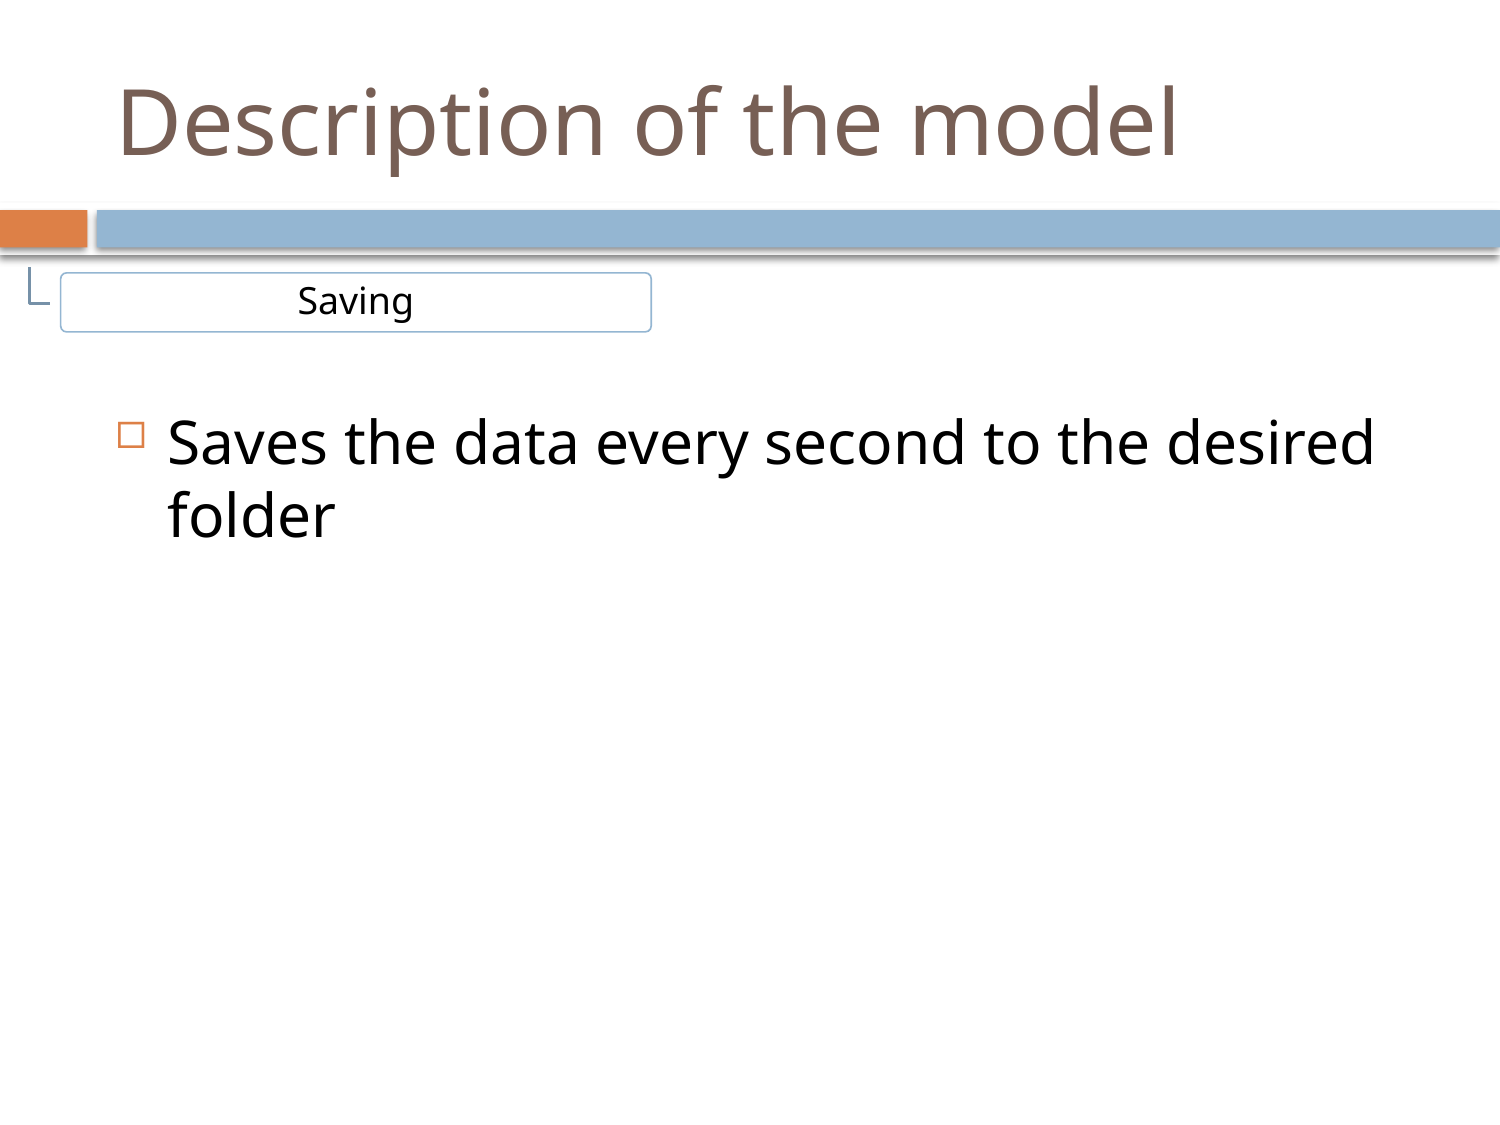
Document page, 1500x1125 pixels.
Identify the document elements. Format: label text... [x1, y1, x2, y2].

text_box Saves the data every second to the desired folder [100, 396, 1438, 1012]
title Description of the model [100, 37, 1438, 200]
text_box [60, 272, 652, 333]
text_box [28, 267, 50, 305]
